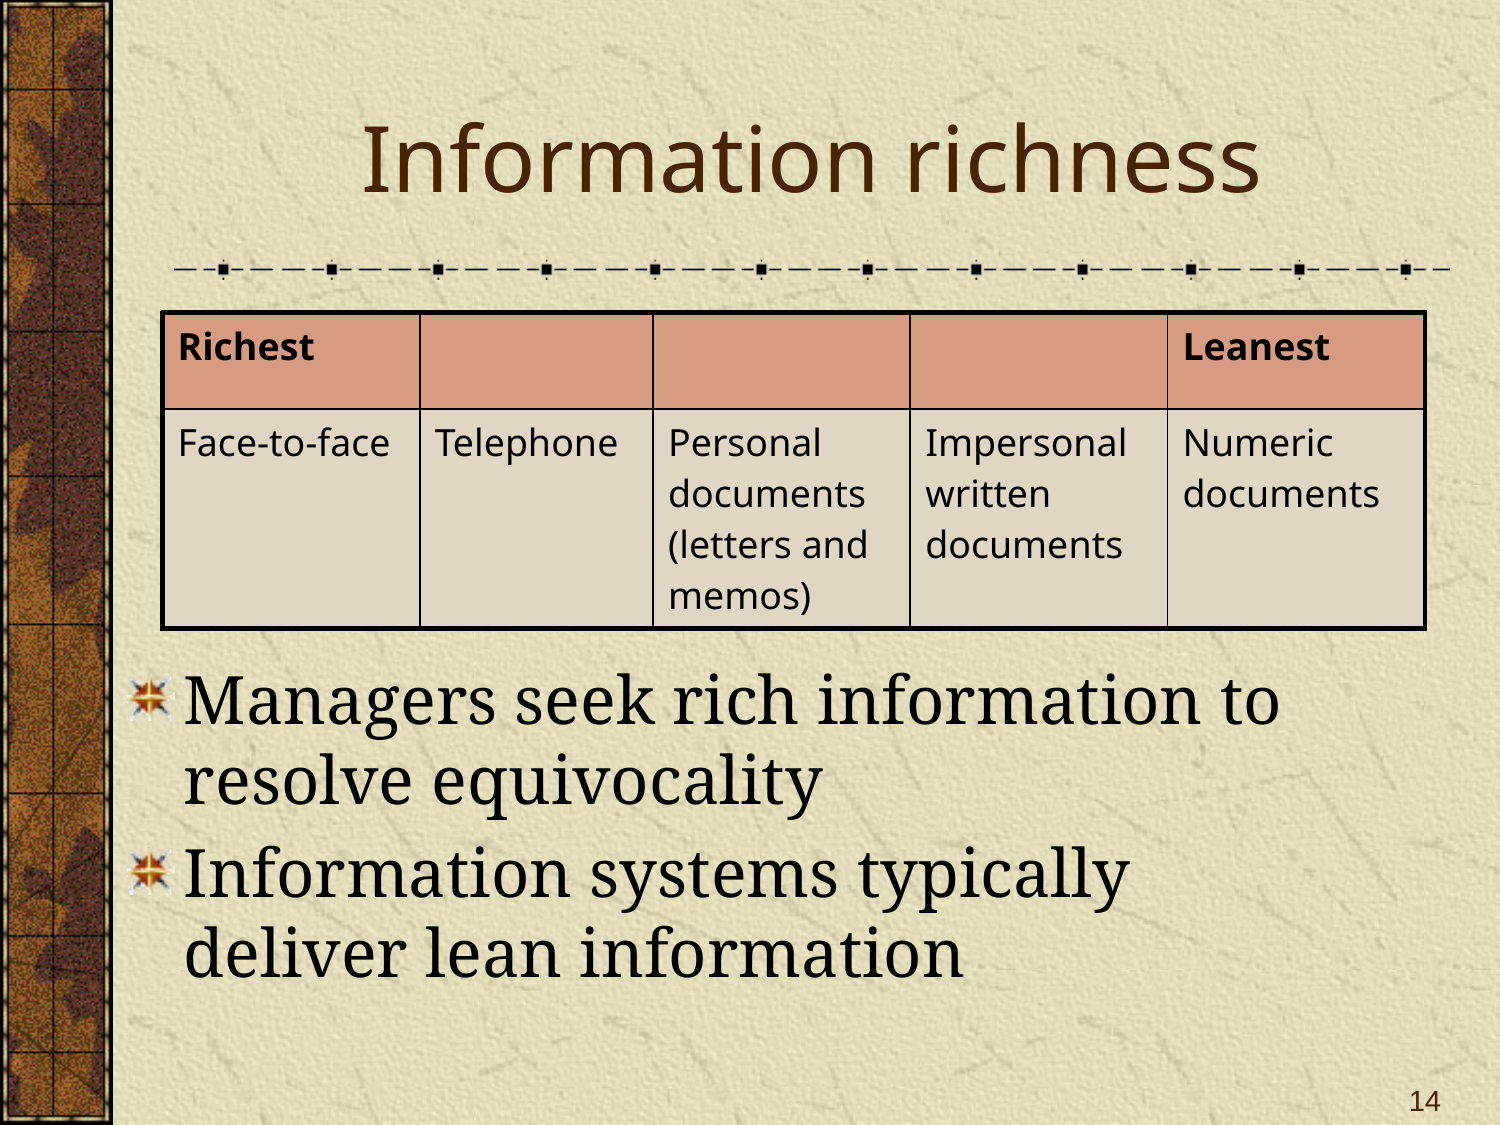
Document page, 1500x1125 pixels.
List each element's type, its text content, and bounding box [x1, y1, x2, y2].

table_header [421, 315, 652, 408]
table_header Leanest [1168, 315, 1423, 408]
slide_number 14 [1349, 1049, 1500, 1125]
table_header [654, 315, 909, 408]
title Information richness [174, 62, 1451, 251]
table_header Richest [165, 315, 419, 408]
table_cell Impersonal written documents [911, 410, 1167, 626]
table_cell Telephone [421, 410, 652, 626]
table_cell Numeric documents [1168, 410, 1423, 626]
picture [0, 0, 1500, 1125]
list Managers seek rich information to resolve equivocality Information systems typically deliver lean information [112, 649, 1388, 1026]
table_cell Face-to-face [165, 410, 419, 626]
table_header [911, 315, 1167, 408]
table_cell Personal documents (letters and memos) [654, 410, 909, 626]
